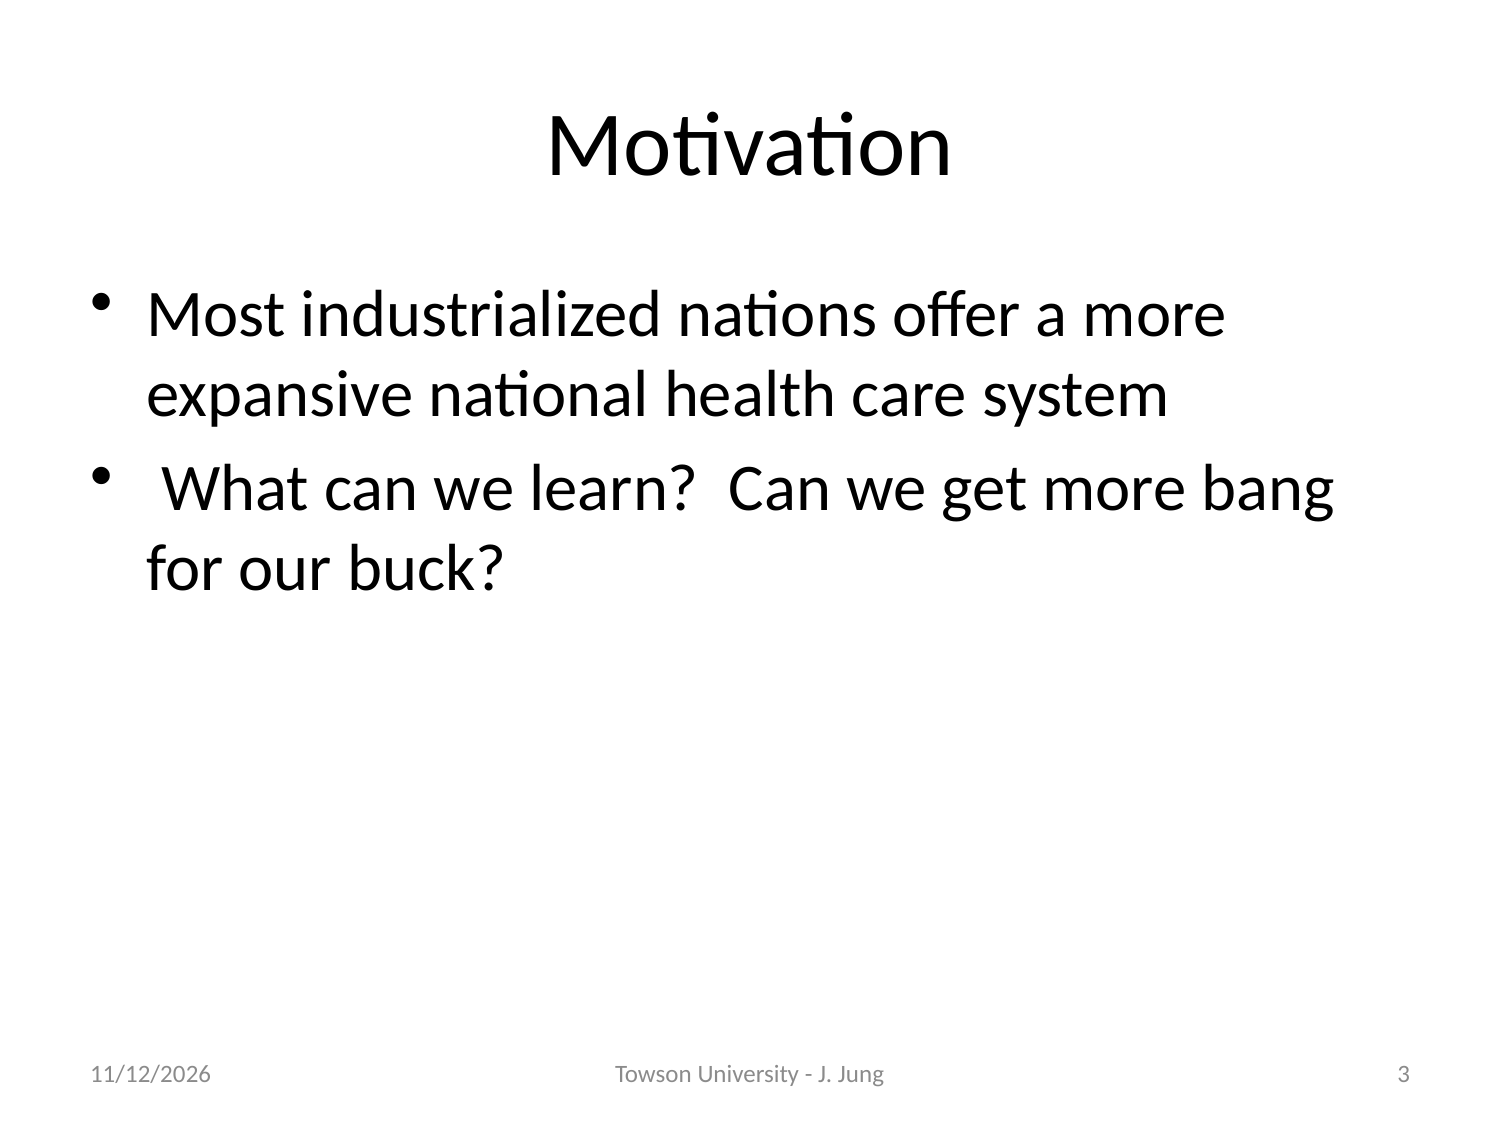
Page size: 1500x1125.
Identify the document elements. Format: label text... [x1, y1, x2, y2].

footer Towson University - J. Jung [512, 1042, 988, 1103]
title Motivation [75, 45, 1425, 233]
list Most industrialized nations offer a more expansive national health care system What can we learn? Can we get more bang for our buck? [75, 262, 1425, 1005]
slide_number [75, 1042, 425, 1103]
slide_number 3 [1074, 1042, 1425, 1103]
